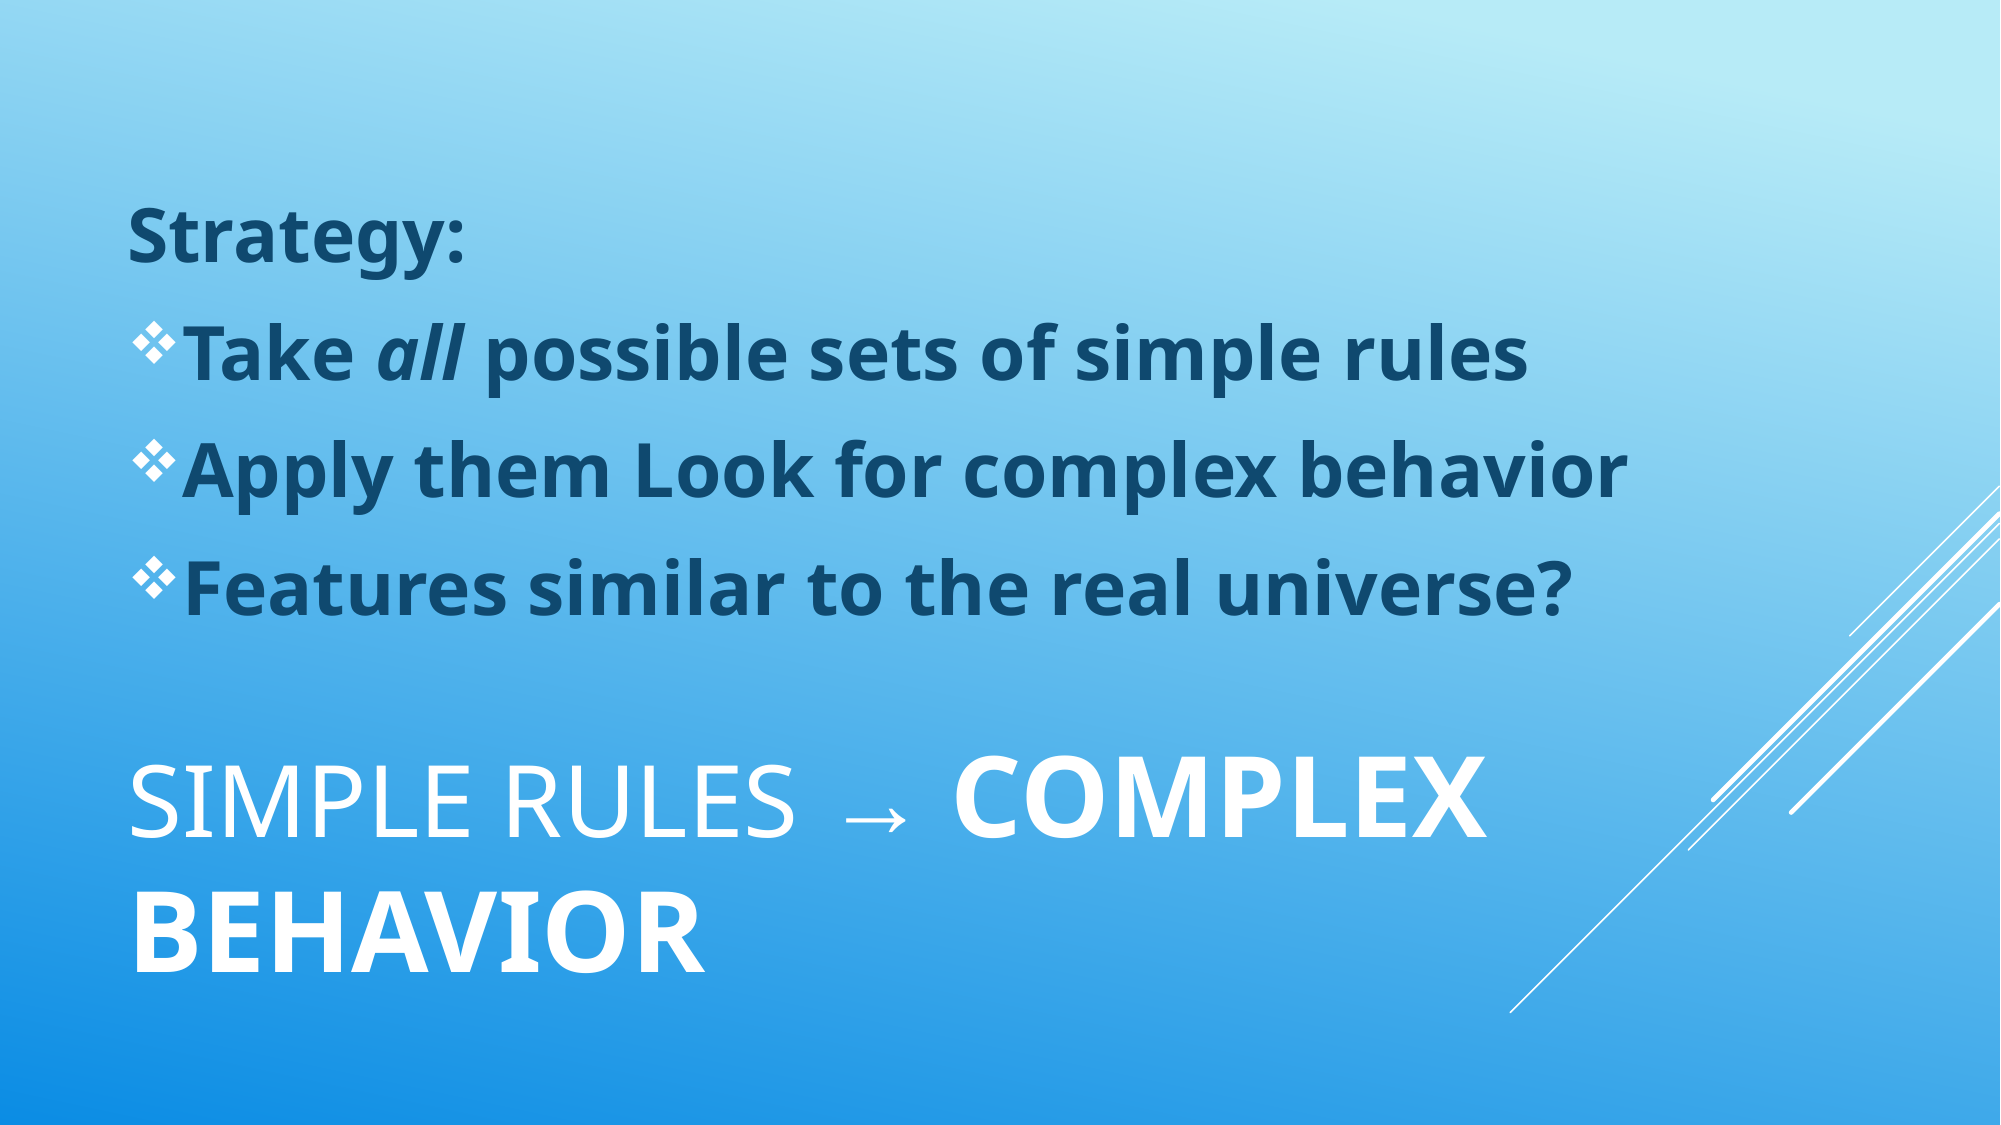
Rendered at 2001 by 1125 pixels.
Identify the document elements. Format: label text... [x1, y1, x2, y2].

title Simple Rules → Complex Behavior [112, 736, 2000, 984]
list Strategy: Take all possible sets of simple rules Apply them Look for complex behavior Features similar to the real universe? [112, 112, 1668, 706]
